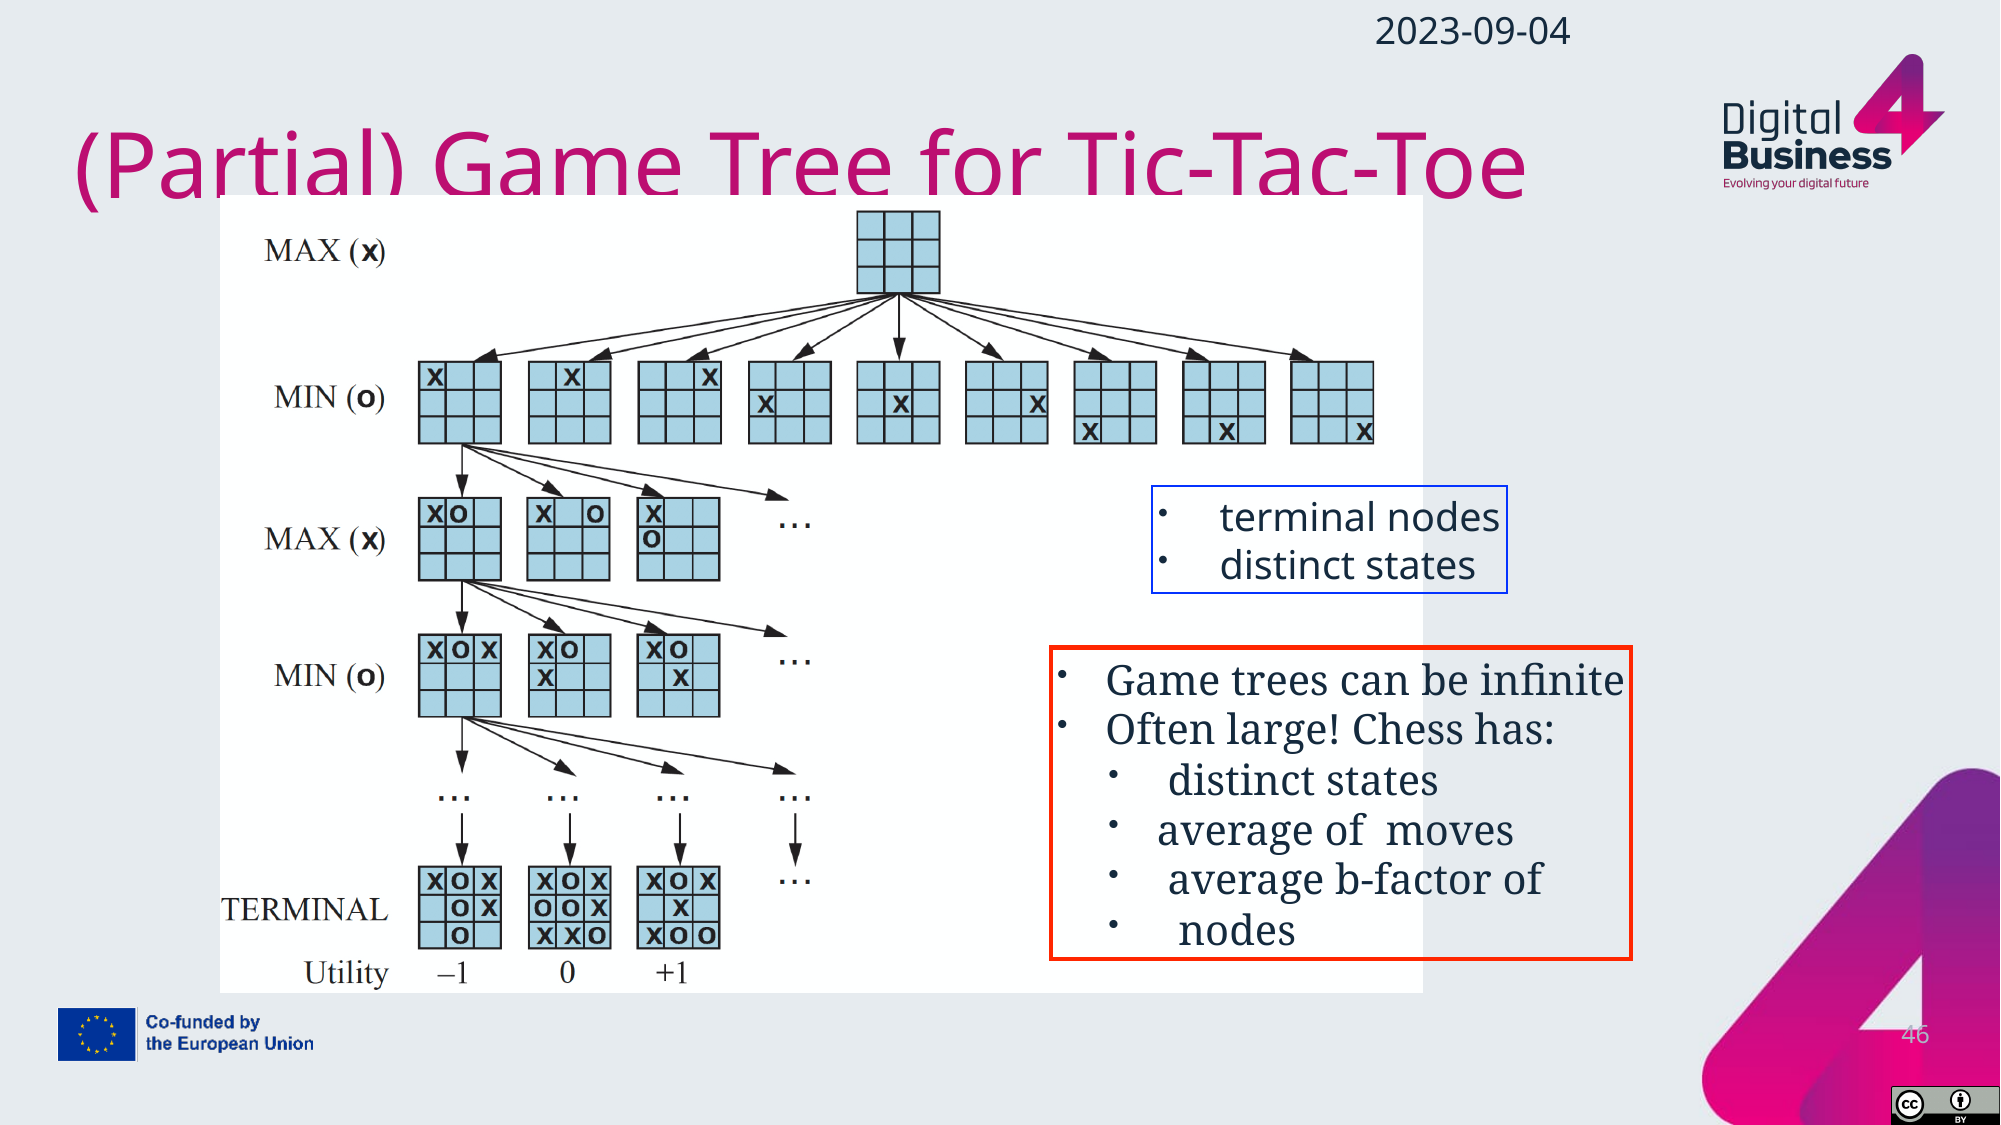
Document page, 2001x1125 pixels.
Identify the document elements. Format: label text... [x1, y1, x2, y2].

title (Partial) Game Tree for Tic-Tac-Toe [59, 59, 1863, 278]
picture [0, 0, 2000, 1125]
text_box 2023-09-04 [1360, 0, 1774, 59]
